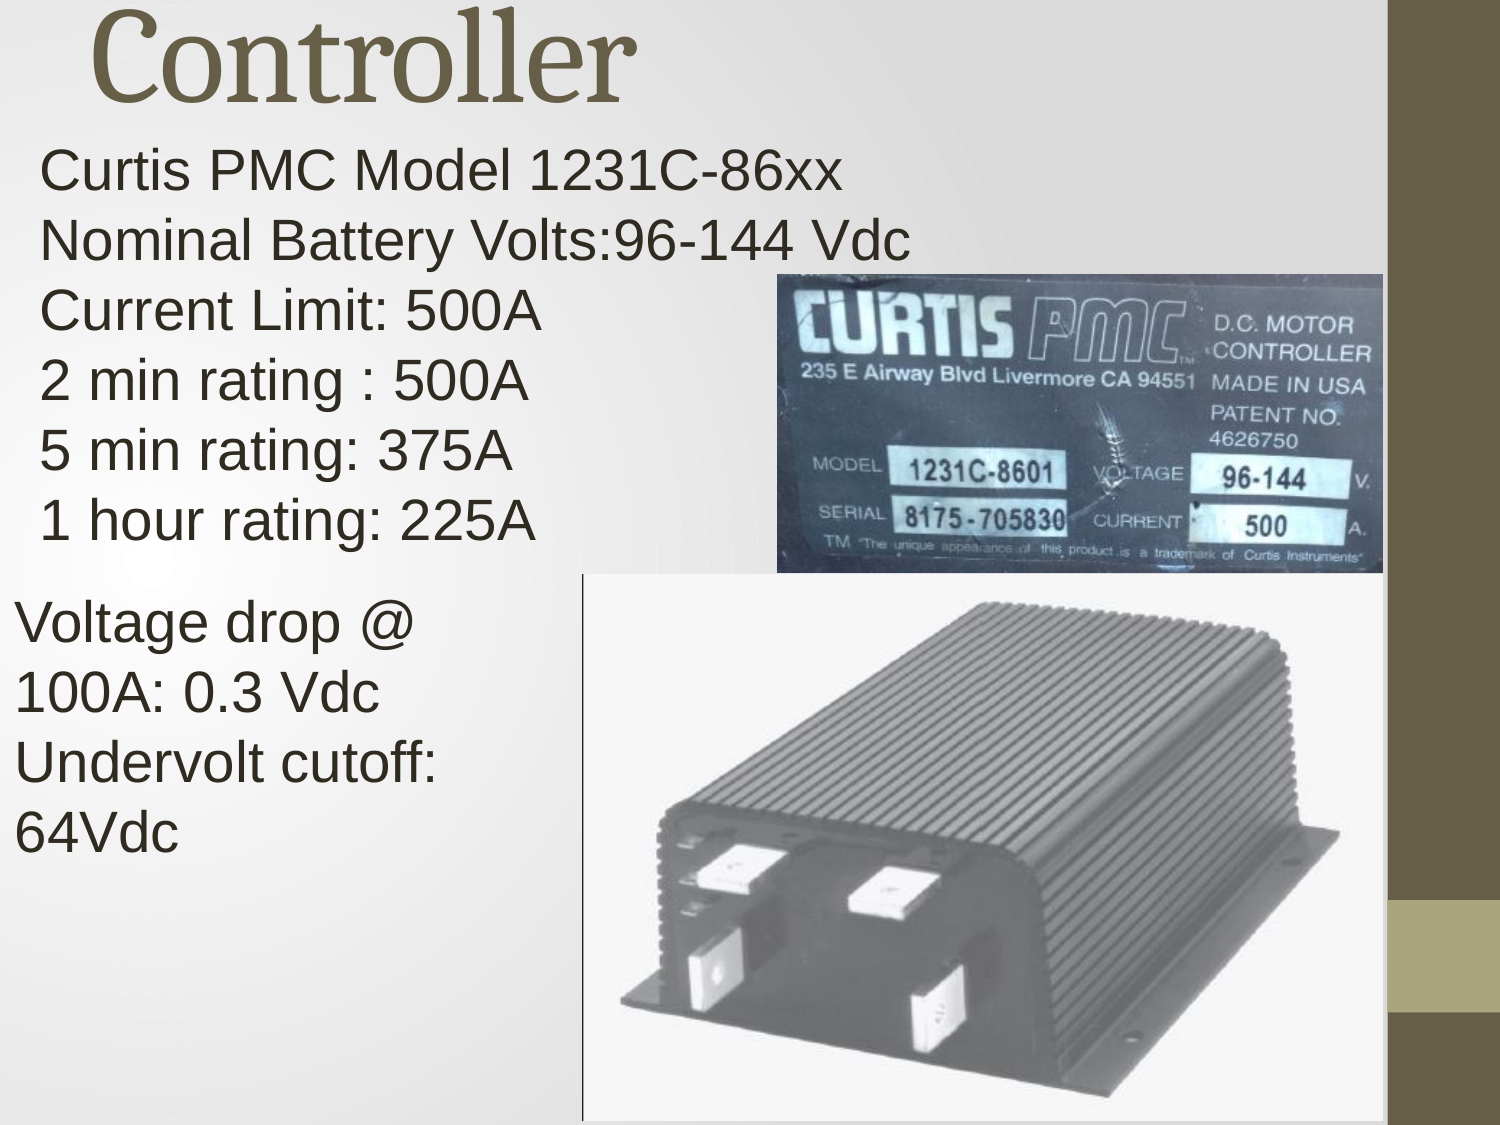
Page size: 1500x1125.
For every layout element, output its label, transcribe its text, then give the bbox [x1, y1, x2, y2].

text_box Curtis PMC Model 1231C-86xx Nominal Battery Volts:96-144 Vdc Current Limit: 500A 2 min rating : 500A 5 min rating: 375A 1 hour rating: 225A [24, 124, 1350, 560]
text_box Voltage drop @ 100A: 0.3 Vdc Undervolt cutoff: 64Vdc [0, 577, 580, 872]
picture [581, 274, 1384, 1121]
title Controller [75, 0, 1313, 124]
